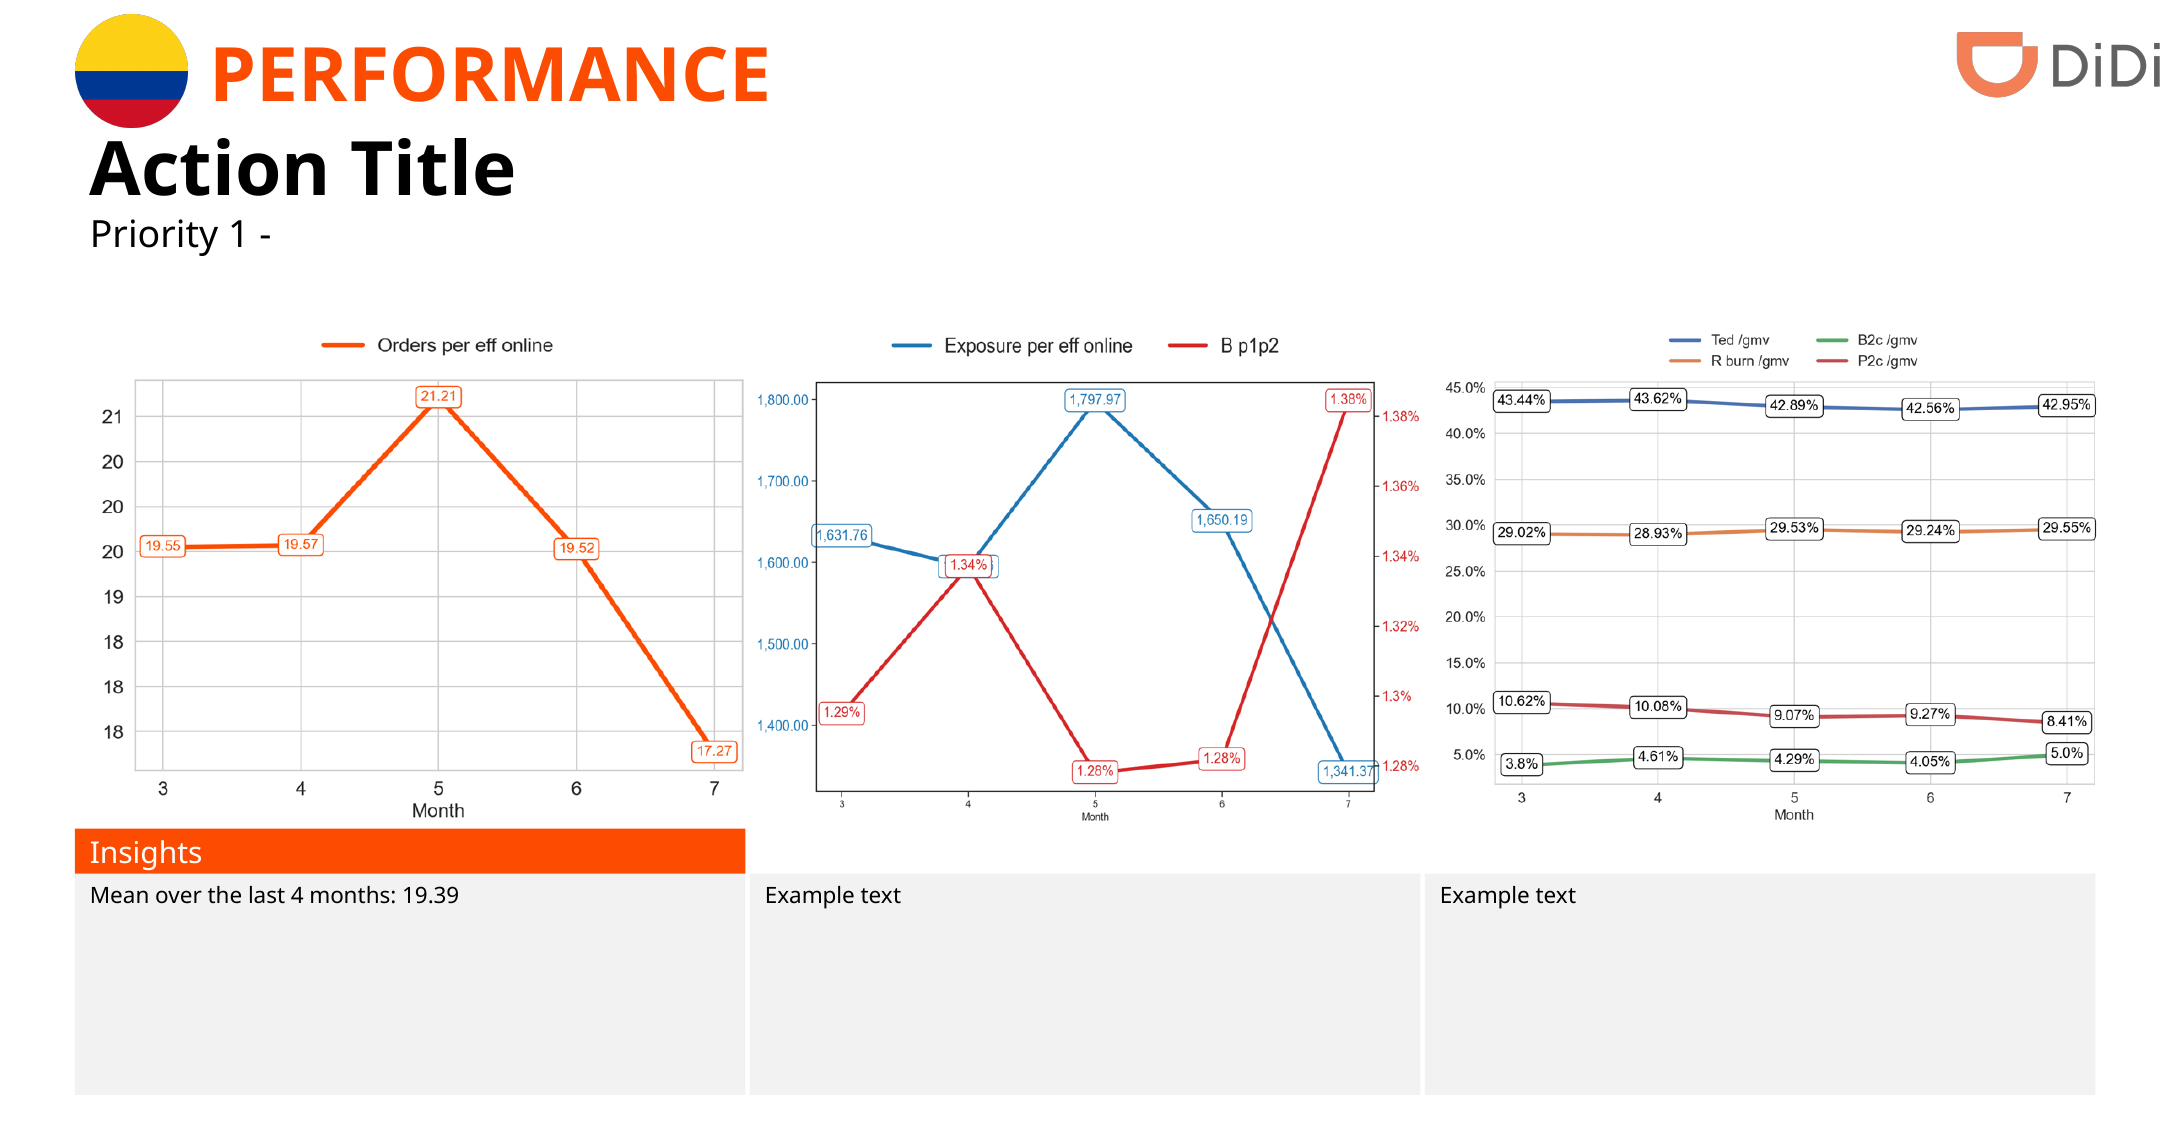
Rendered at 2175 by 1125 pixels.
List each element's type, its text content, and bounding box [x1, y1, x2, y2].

picture [74, 322, 2101, 829]
text_box Insights [74, 837, 746, 874]
picture [1949, 1, 2175, 129]
text_box Example text [1424, 873, 2096, 1095]
text_box Example text [749, 873, 1421, 1095]
text_box Action Title [74, 127, 2175, 202]
text_box Mean over the last 4 months: 19.39 [74, 874, 746, 1095]
text_box Priority 1 - [74, 202, 2175, 263]
text_box PERFORMANCE [194, 15, 1800, 127]
picture [74, 14, 188, 128]
